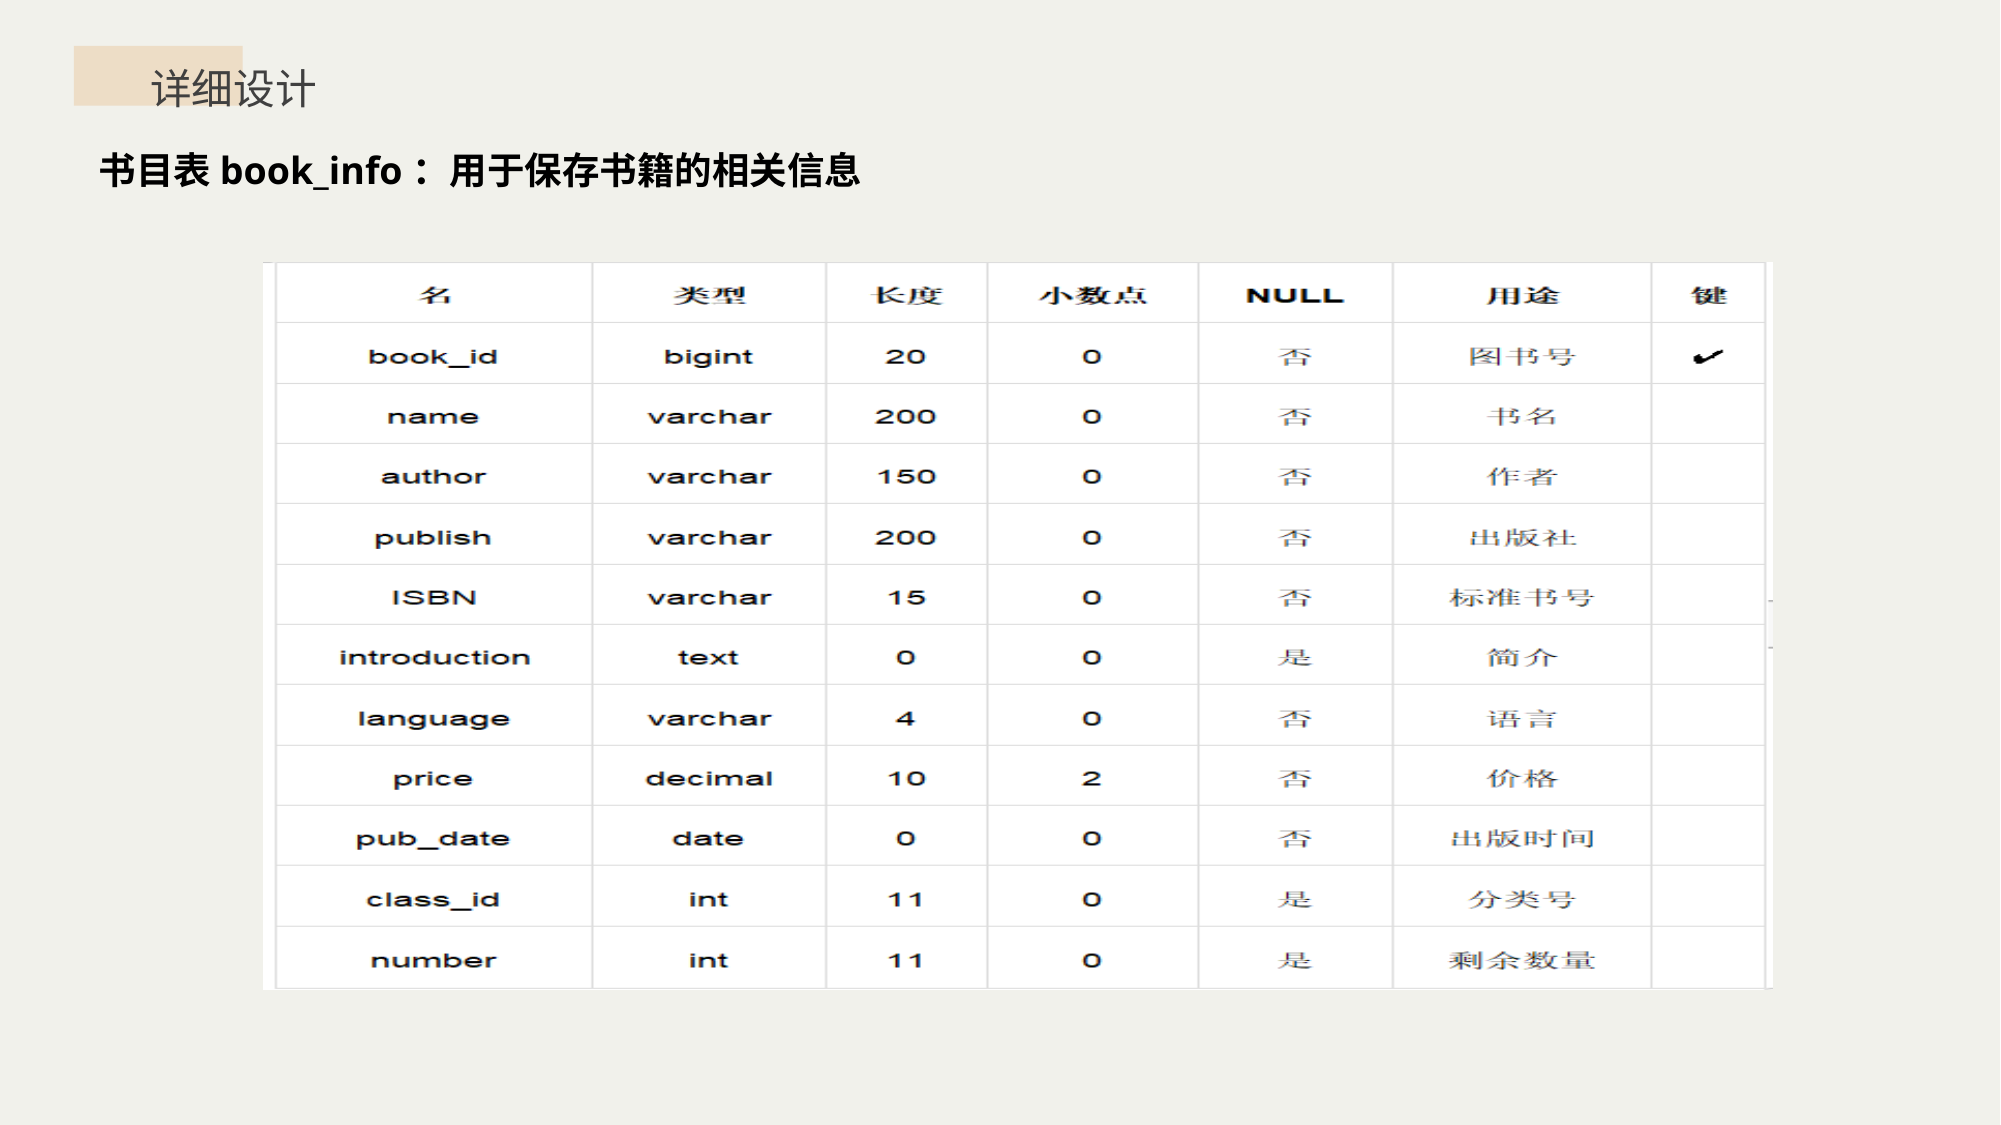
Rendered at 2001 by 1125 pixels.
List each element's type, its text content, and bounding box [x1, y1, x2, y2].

picture [263, 262, 1773, 990]
text_box [73, 45, 135, 107]
text_box 书目表book_info：用于保存书籍的相关信息 [83, 139, 877, 200]
text_box 详细设计 [135, 30, 661, 121]
